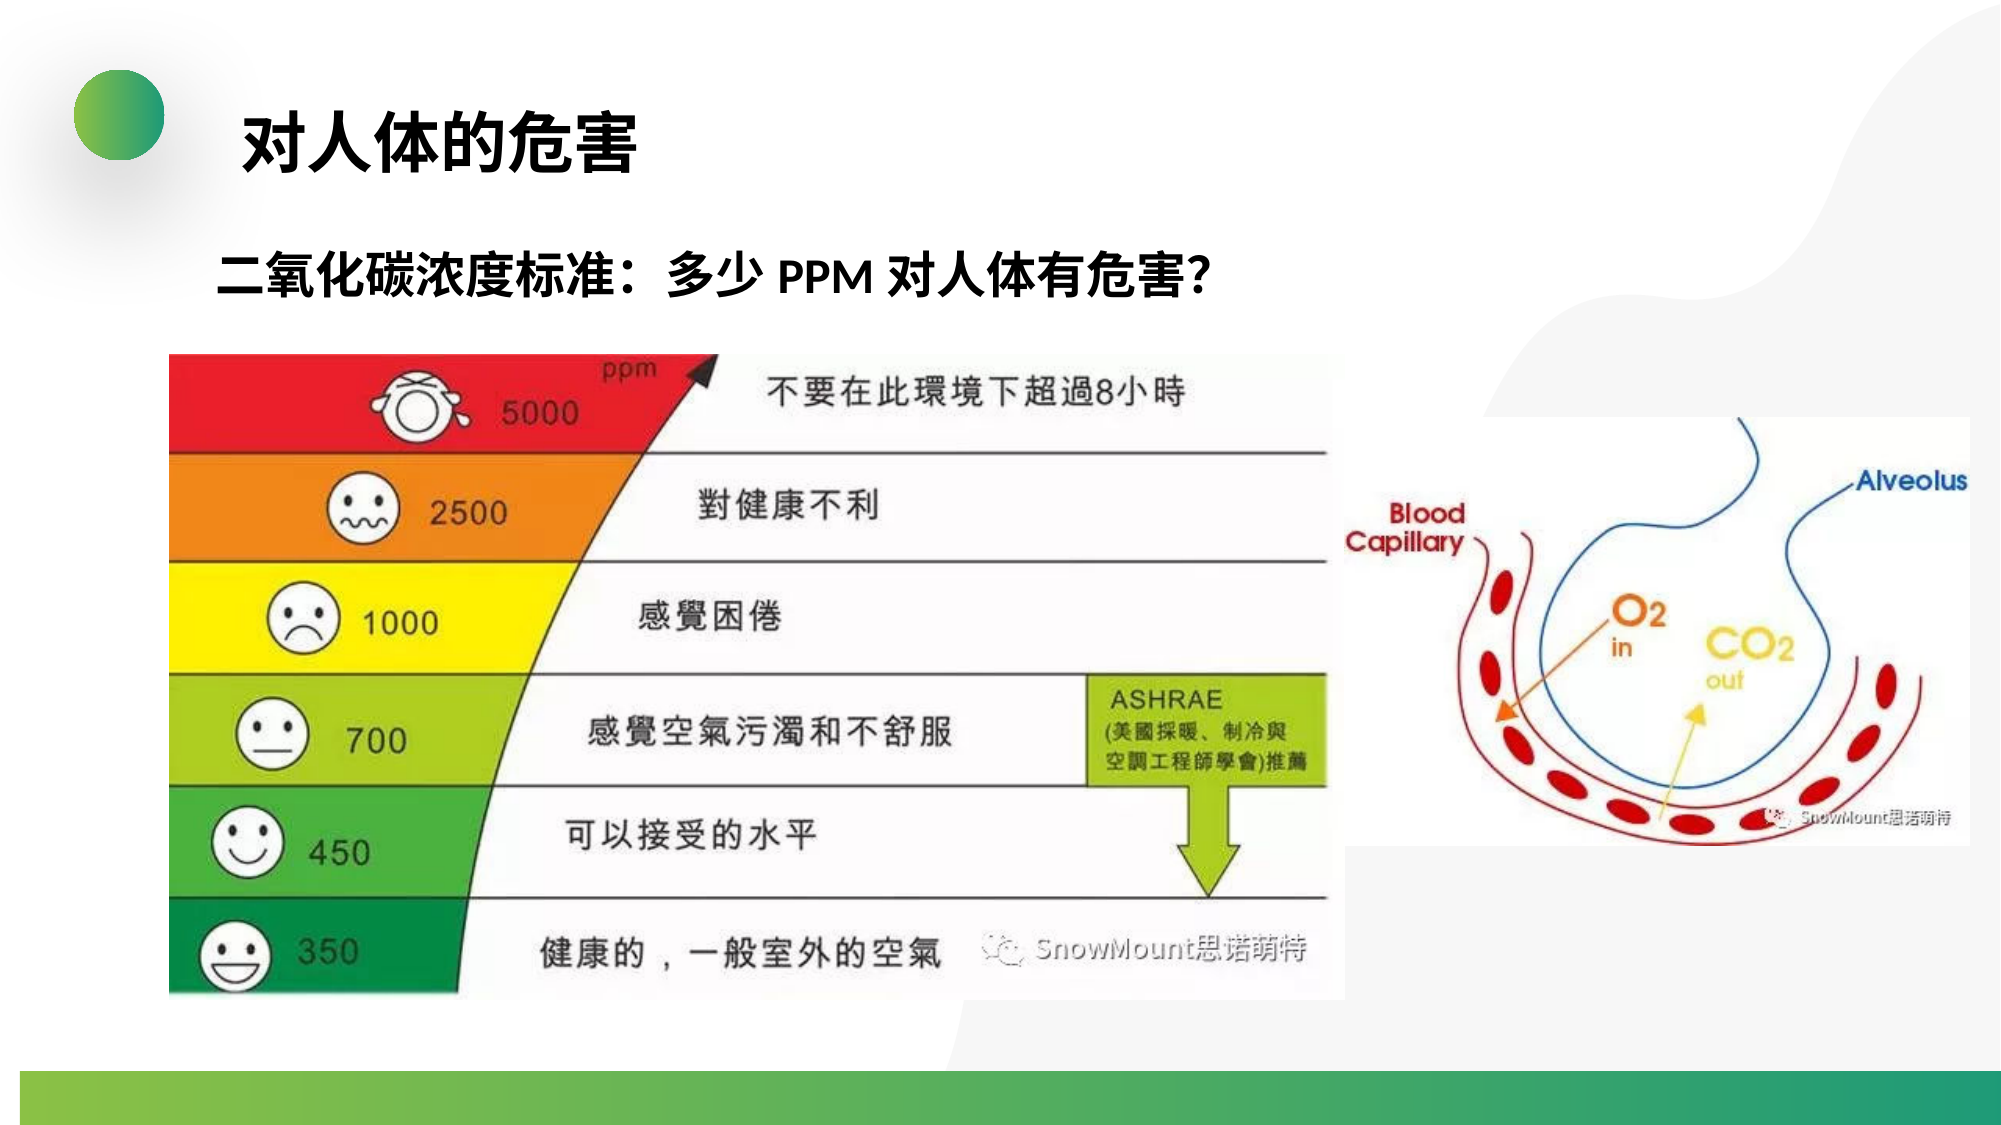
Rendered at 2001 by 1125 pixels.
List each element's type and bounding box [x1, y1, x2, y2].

text_box [19, 0, 2000, 1125]
picture [169, 354, 1970, 1001]
